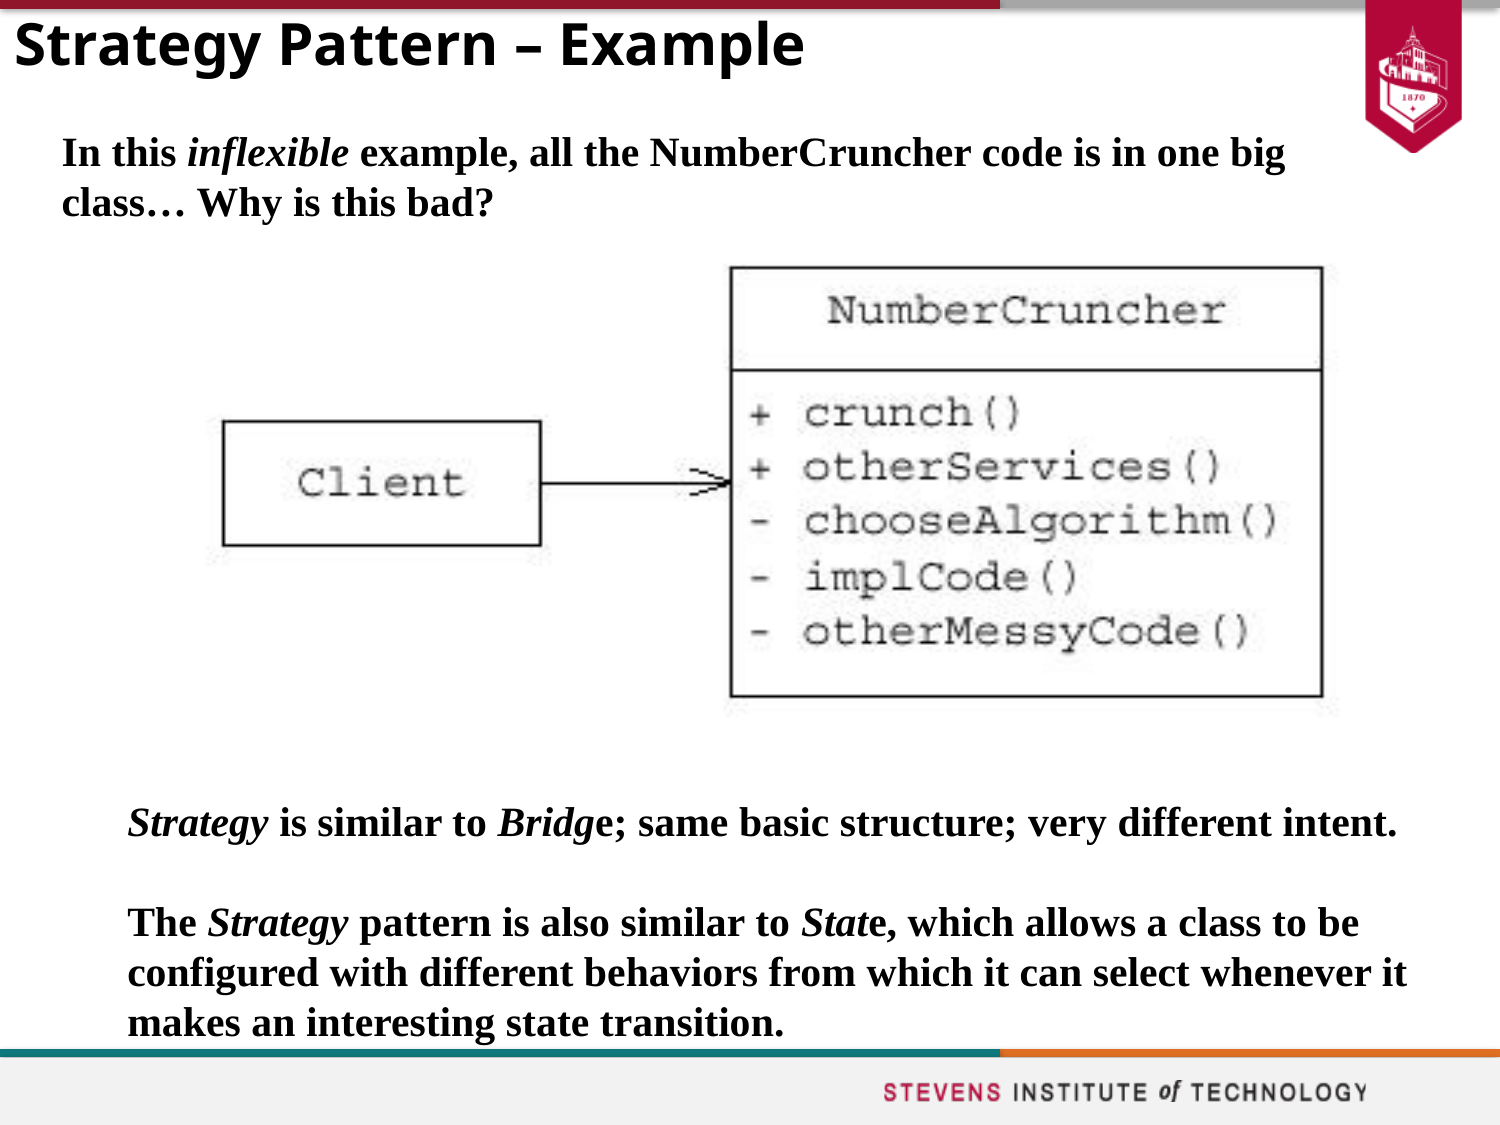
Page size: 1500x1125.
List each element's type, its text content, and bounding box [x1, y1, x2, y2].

text_box In this inflexible example, all the NumberCruncher code is in one big class… Why is this bad? [46, 117, 1435, 232]
text_box Strategy is similar to Bridge; same basic structure; very different intent. The Strategy pattern is also similar to State, which allows a class to be configured with different behaviors from which it can select whenever it makes an interesting state transition. [112, 787, 1500, 1053]
title Strategy Pattern – Example [0, 0, 1489, 118]
picture [182, 243, 1346, 732]
